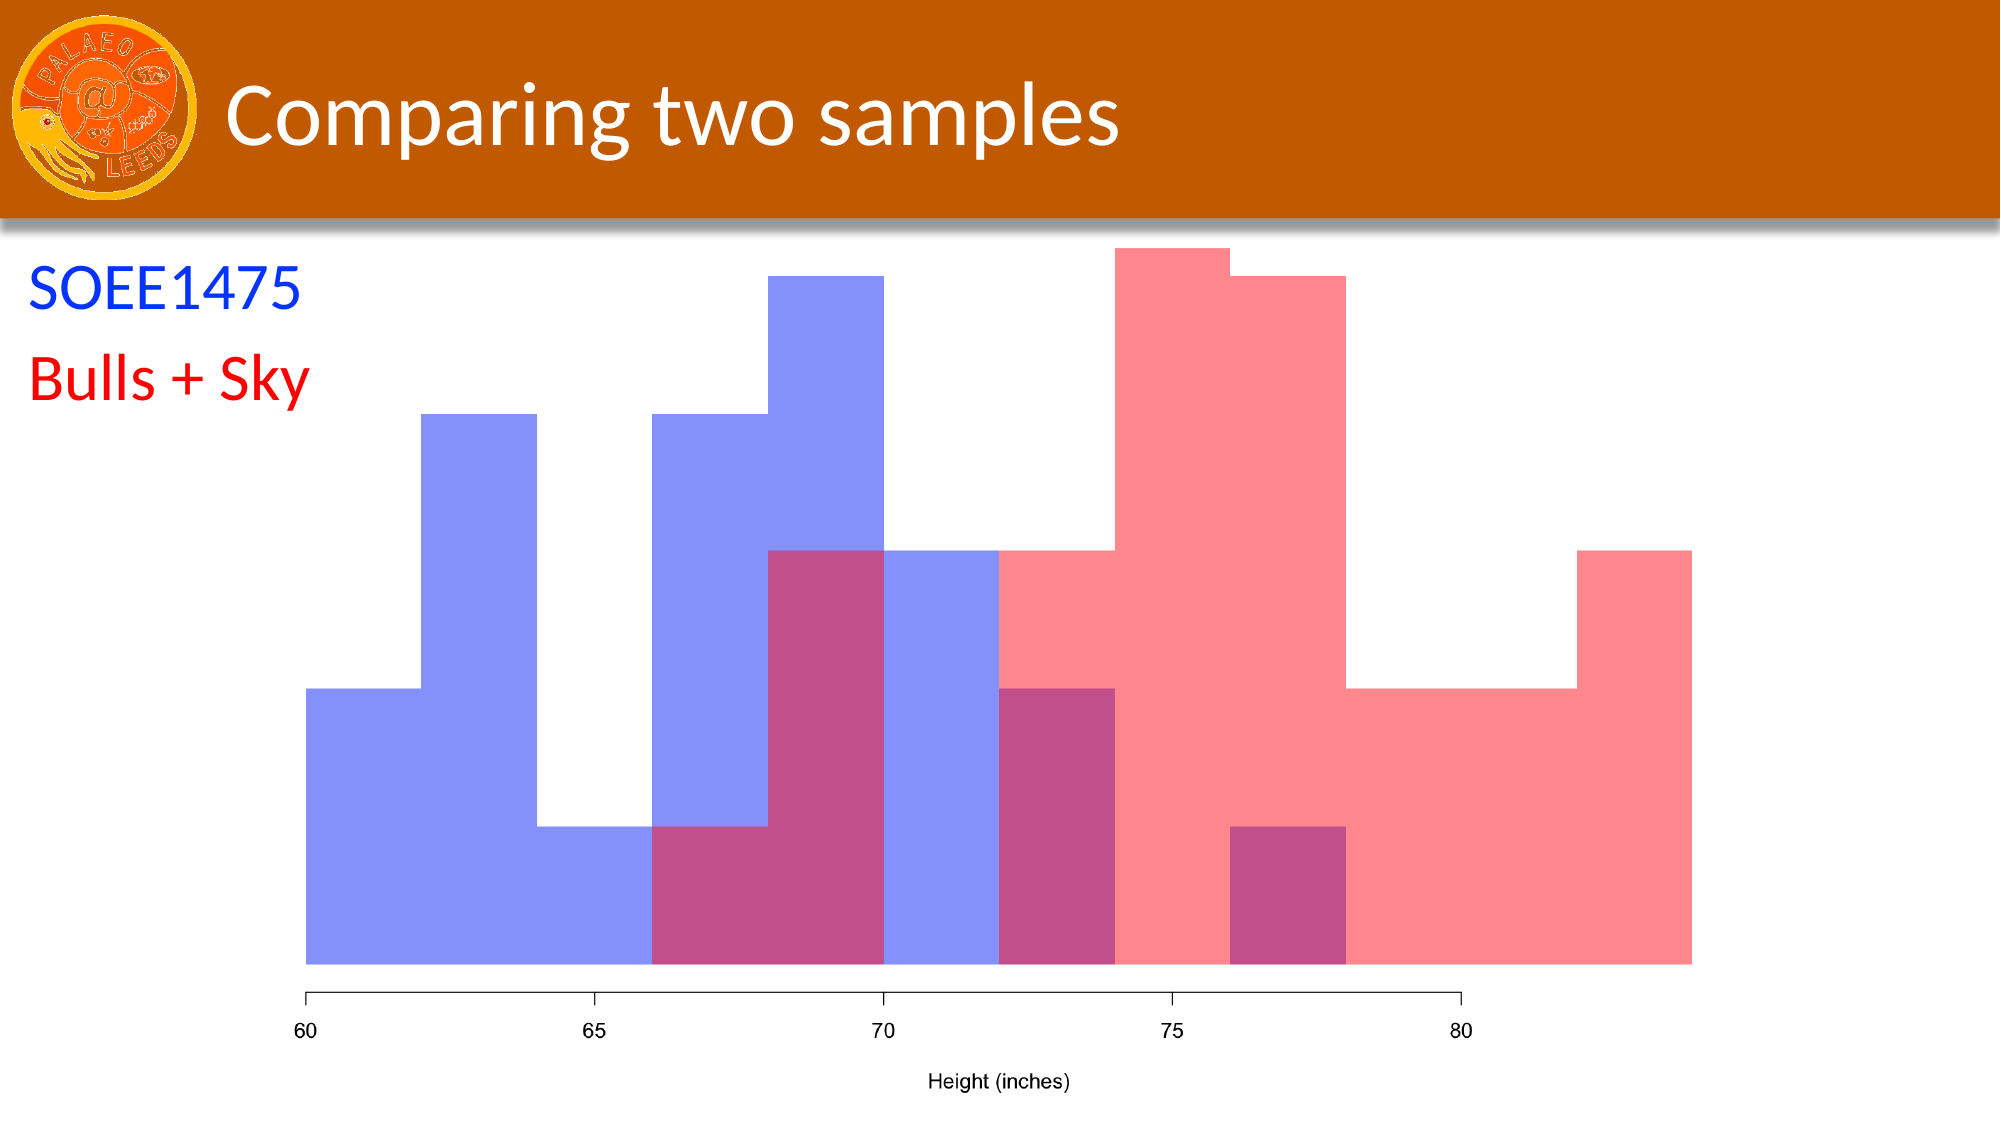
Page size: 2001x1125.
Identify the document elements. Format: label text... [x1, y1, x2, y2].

text_box SOEE1475 [13, 235, 261, 326]
picture [11, 15, 197, 200]
picture [261, 228, 1739, 1110]
text_box Comparing two samples [210, 17, 2000, 201]
text_box [0, 0, 2000, 219]
text_box Bulls + Sky [13, 326, 261, 421]
